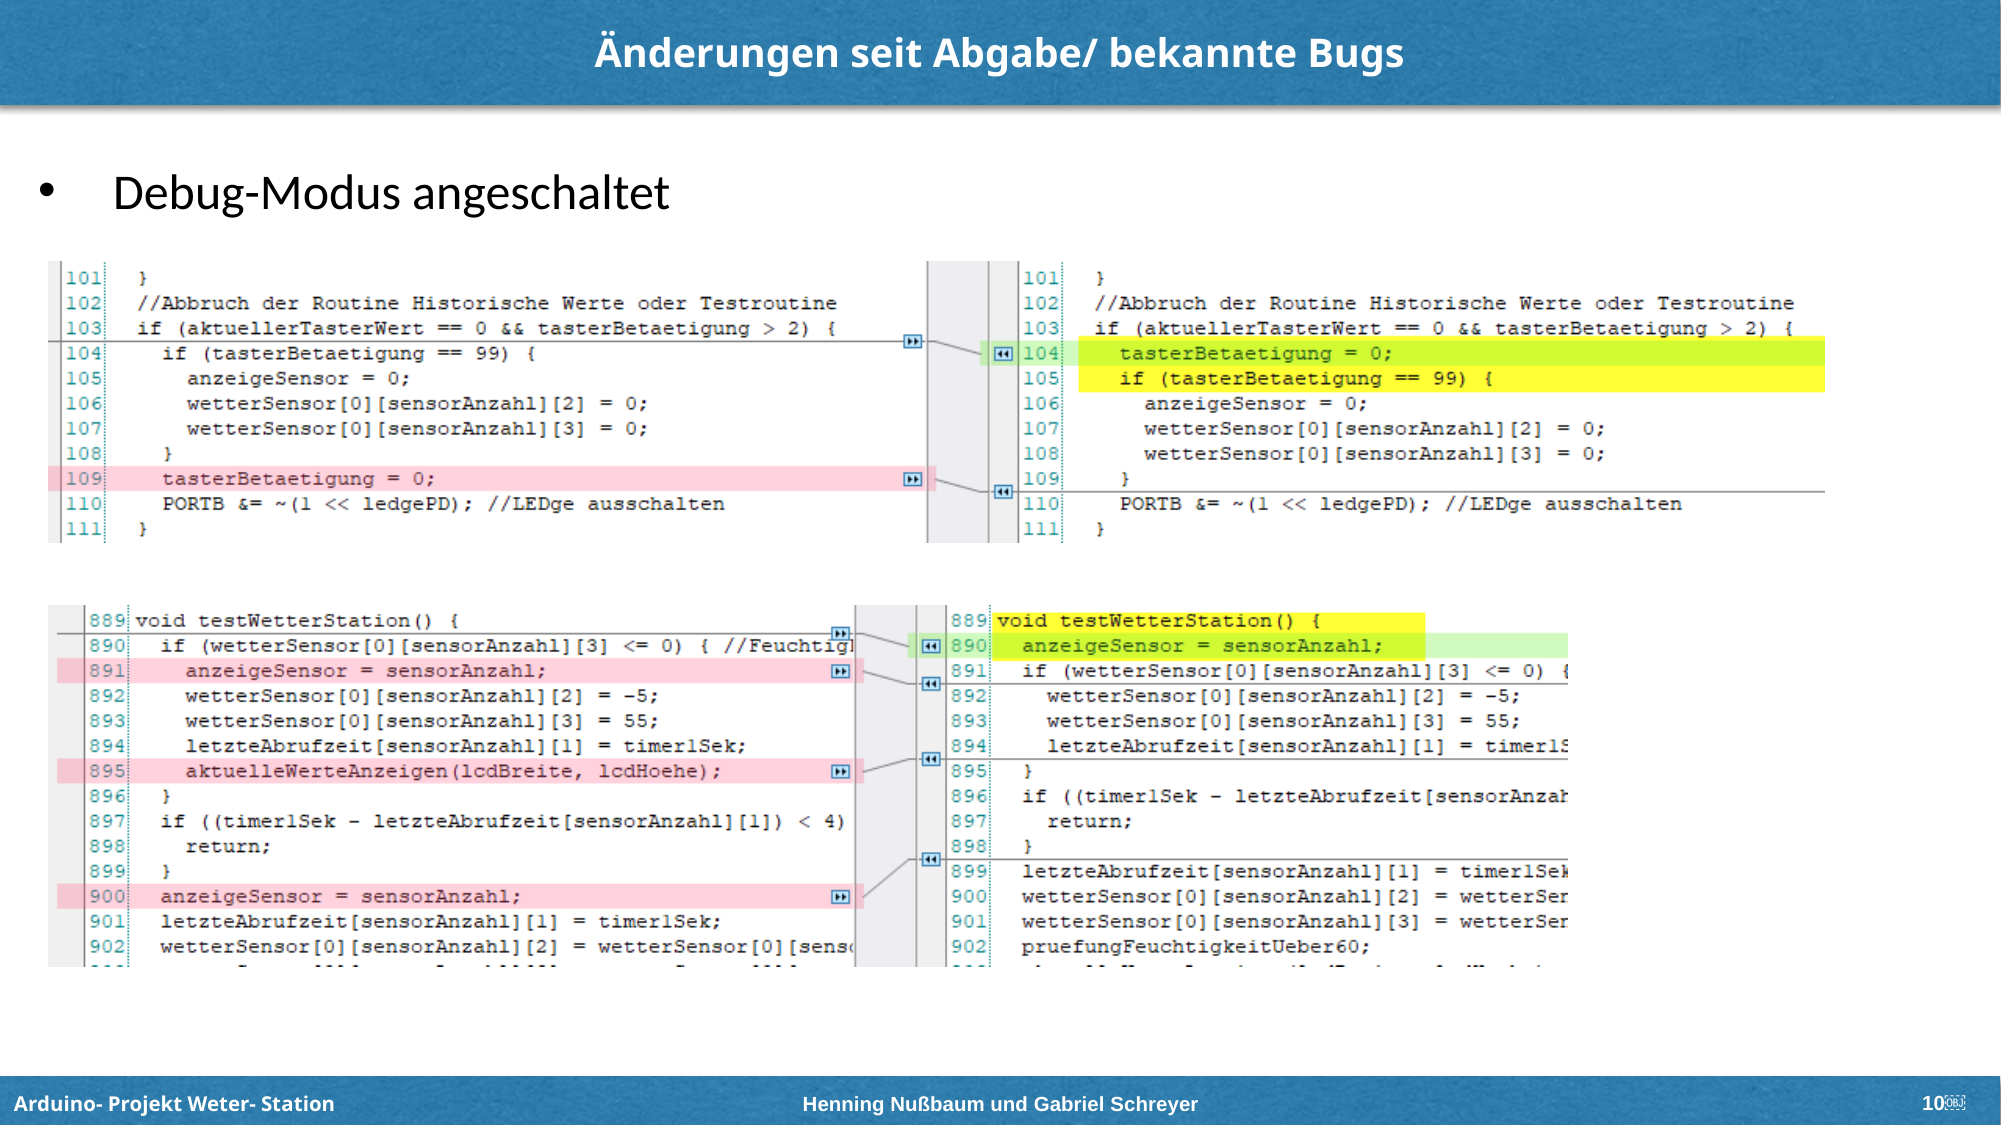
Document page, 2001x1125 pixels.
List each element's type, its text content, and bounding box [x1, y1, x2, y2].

picture [0, 1076, 2001, 1125]
picture [0, 0, 2001, 105]
picture [48, 261, 1825, 543]
text_box Debug-Modus angeschaltet [29, 151, 890, 228]
picture [48, 605, 1568, 967]
text_box Änderungen seit Abgabe/ bekannte Bugs [0, 21, 2000, 81]
